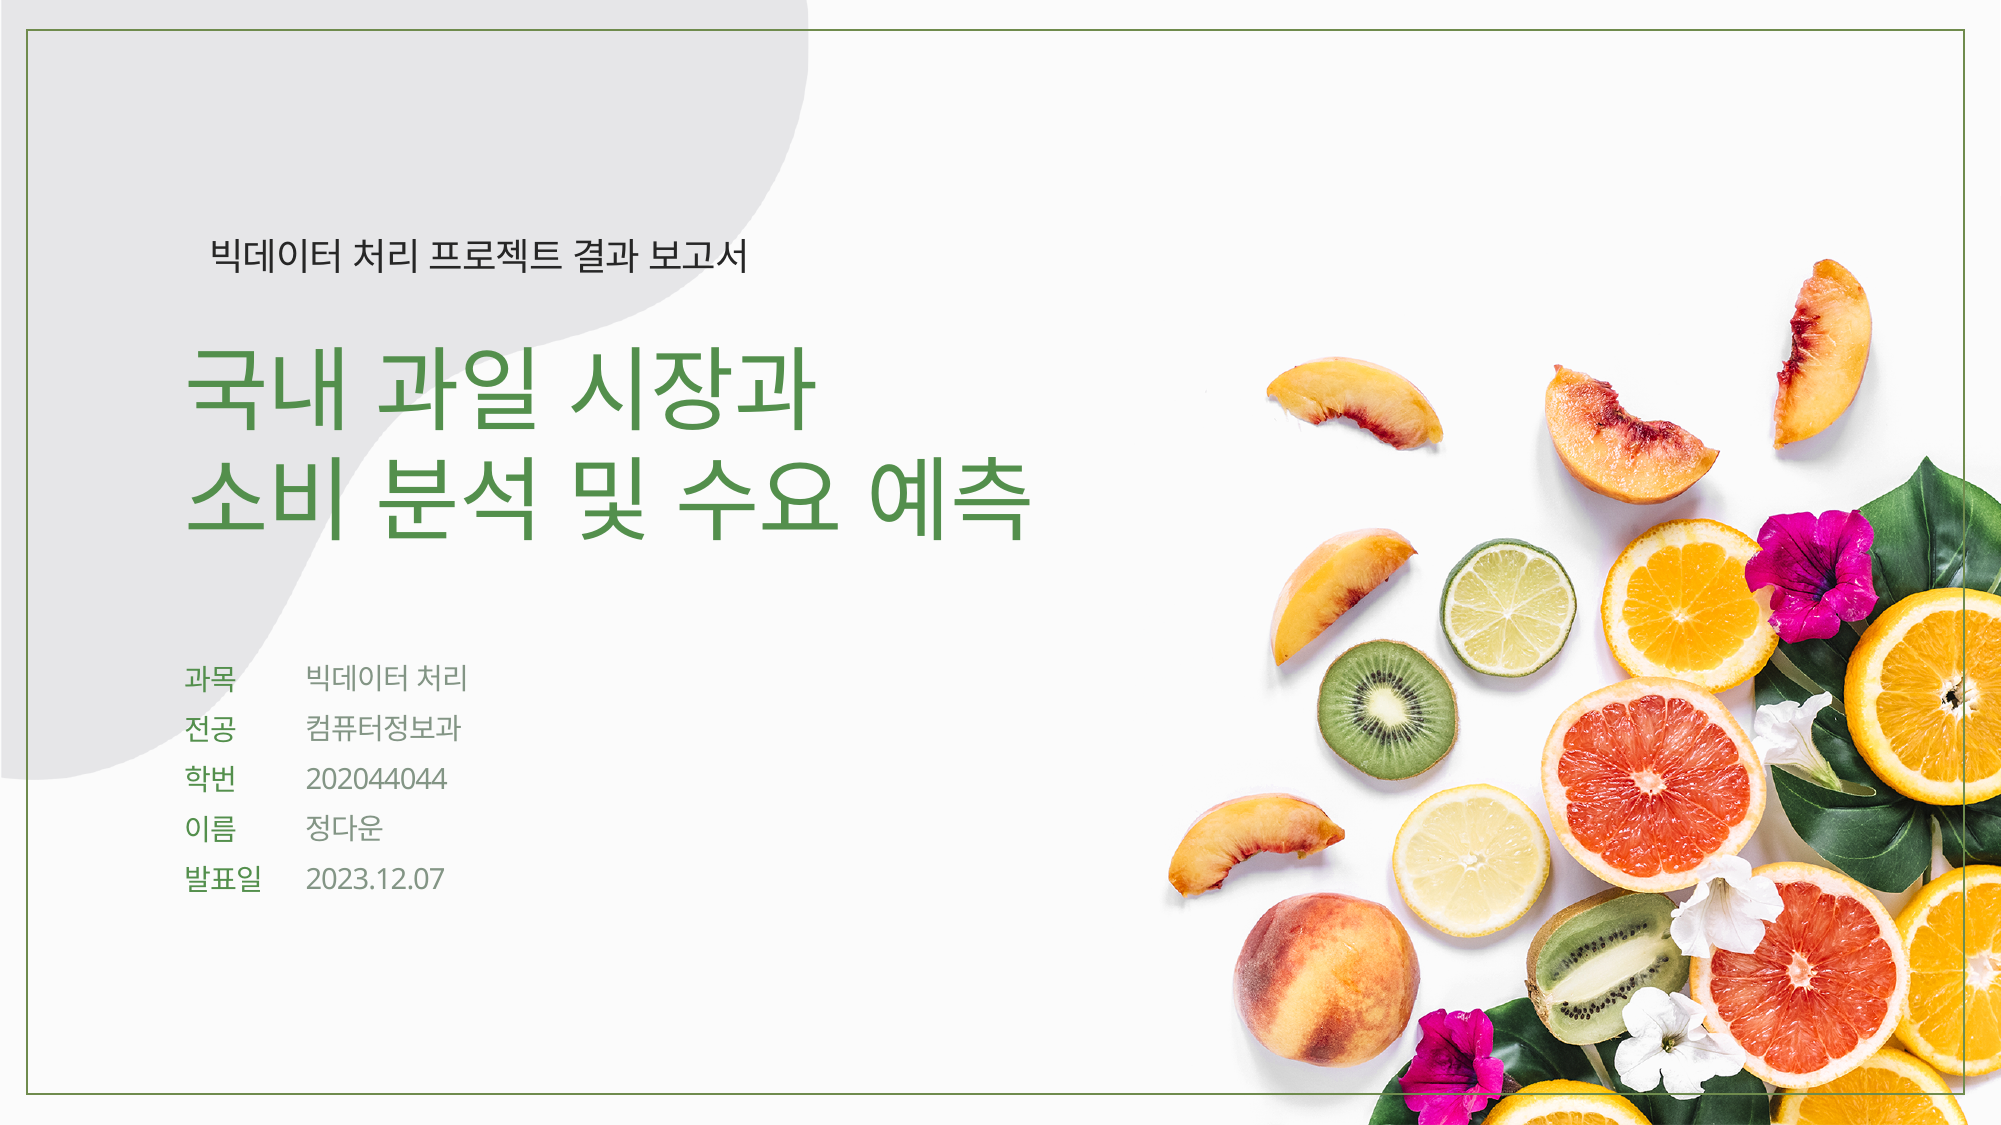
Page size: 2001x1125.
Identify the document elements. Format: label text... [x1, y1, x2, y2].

text_box 빅데이터 처리 컴퓨터정보과 202044044 정다운 2023.12.07 [290, 637, 1112, 903]
text_box [809, 29, 1965, 637]
text_box [26, 788, 1112, 1095]
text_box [0, 0, 809, 788]
text_box 과목 전공 학번 이름 발표일 [169, 788, 291, 904]
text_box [1112, 196, 2000, 1125]
